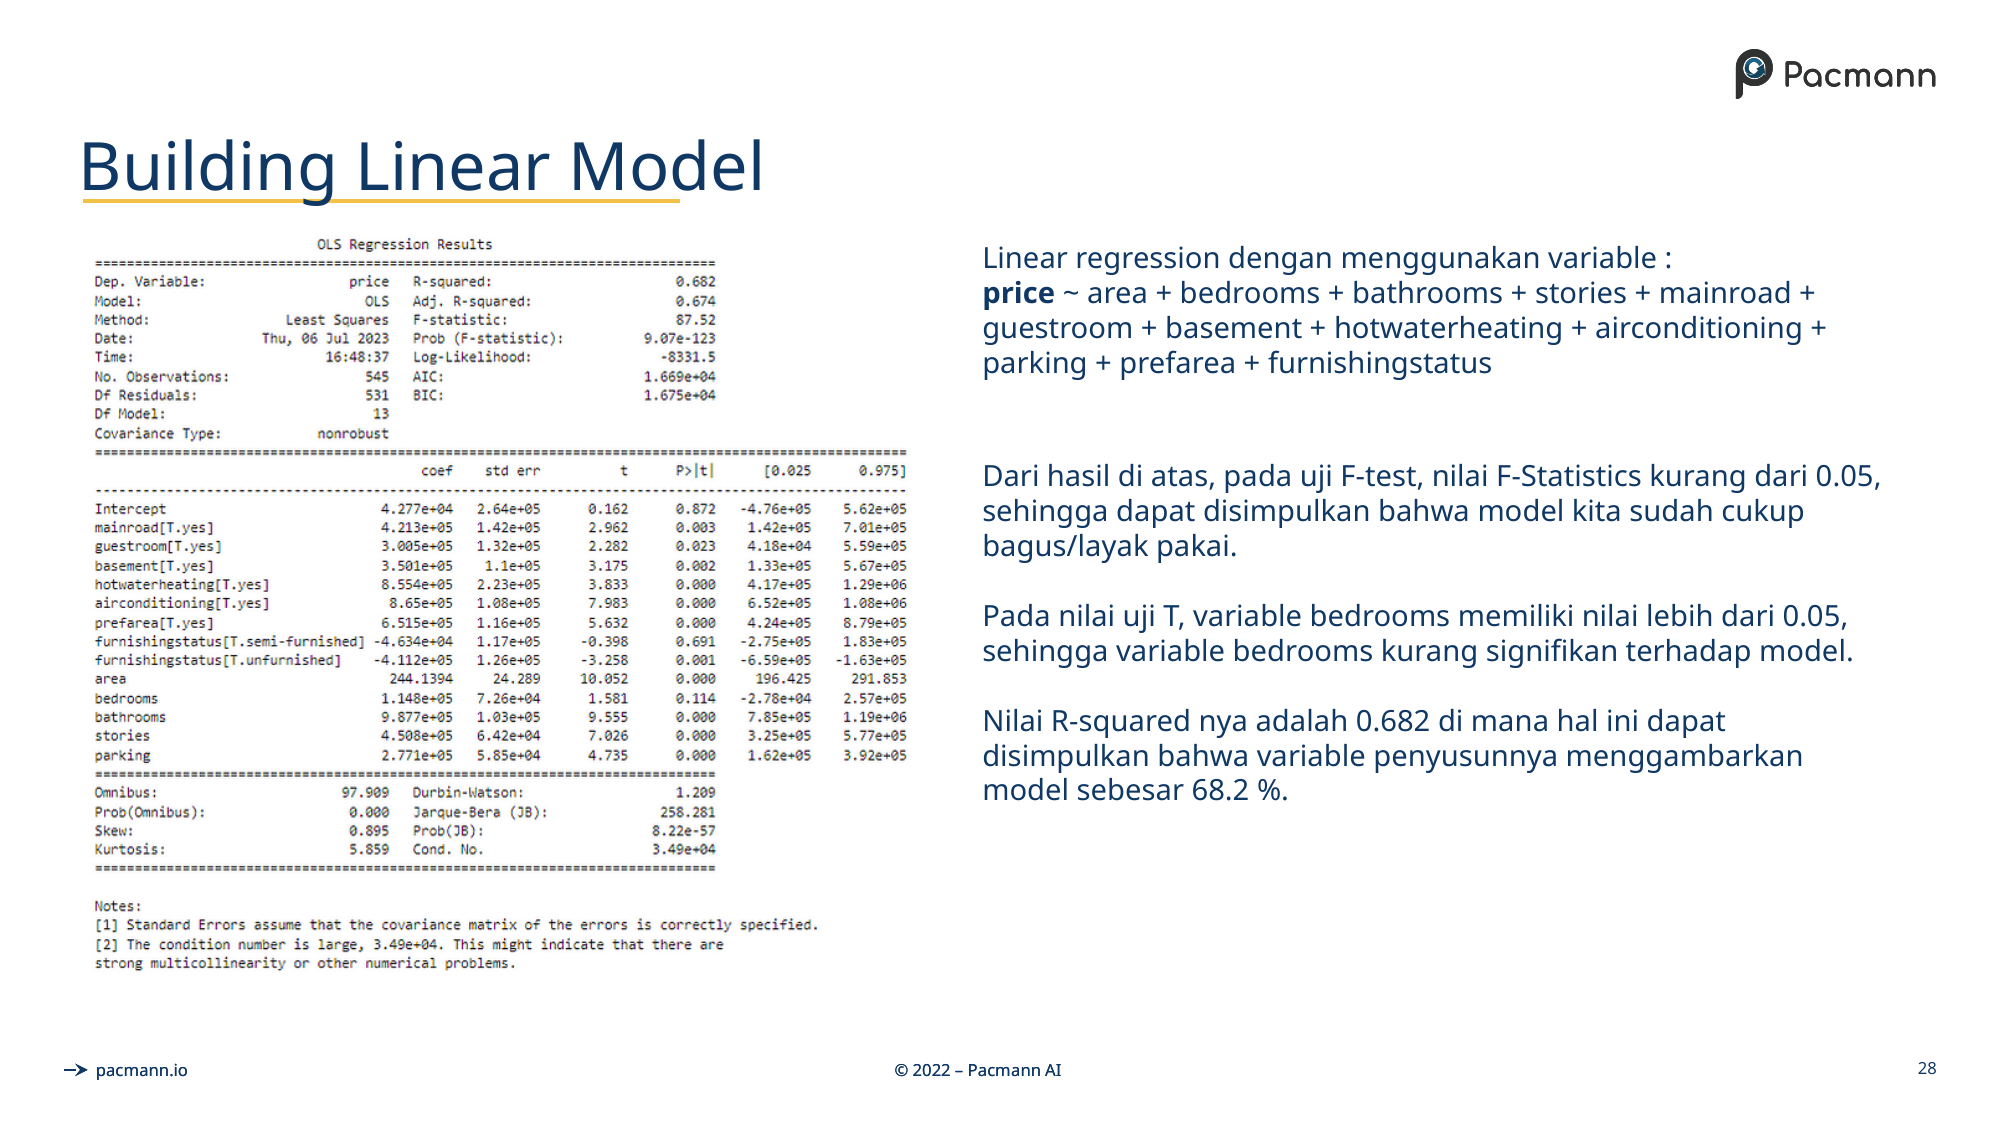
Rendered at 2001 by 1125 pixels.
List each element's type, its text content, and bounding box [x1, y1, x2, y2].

picture [82, 231, 951, 984]
title Building Linear Model [63, 59, 1935, 278]
text_box Linear regression dengan menggunakan variable : price ~ area + bedrooms + bathrooms + stories + mainroad + guestroom + basement + hotwaterheating + airconditioning + parking + prefarea + furnishingstatus [952, 232, 1903, 387]
text_box Dari hasil di atas, pada uji F-test, nilai F-Statistics kurang dari 0.05, sehingga dapat disimpulkan bahwa model kita sudah cukup bagus/layak pakai. Pada nilai uji T, variable bedrooms memiliki nilai lebih dari 0.05, sehingga variable bedrooms kurang signifikan terhadap model. Nilai R-squared nya adalah 0.682 di mana hal ini dapat disimpulkan bahwa variable penyusunnya menggambarkan model sebesar 68.2 %. [955, 449, 1903, 815]
picture [1707, 36, 1966, 112]
